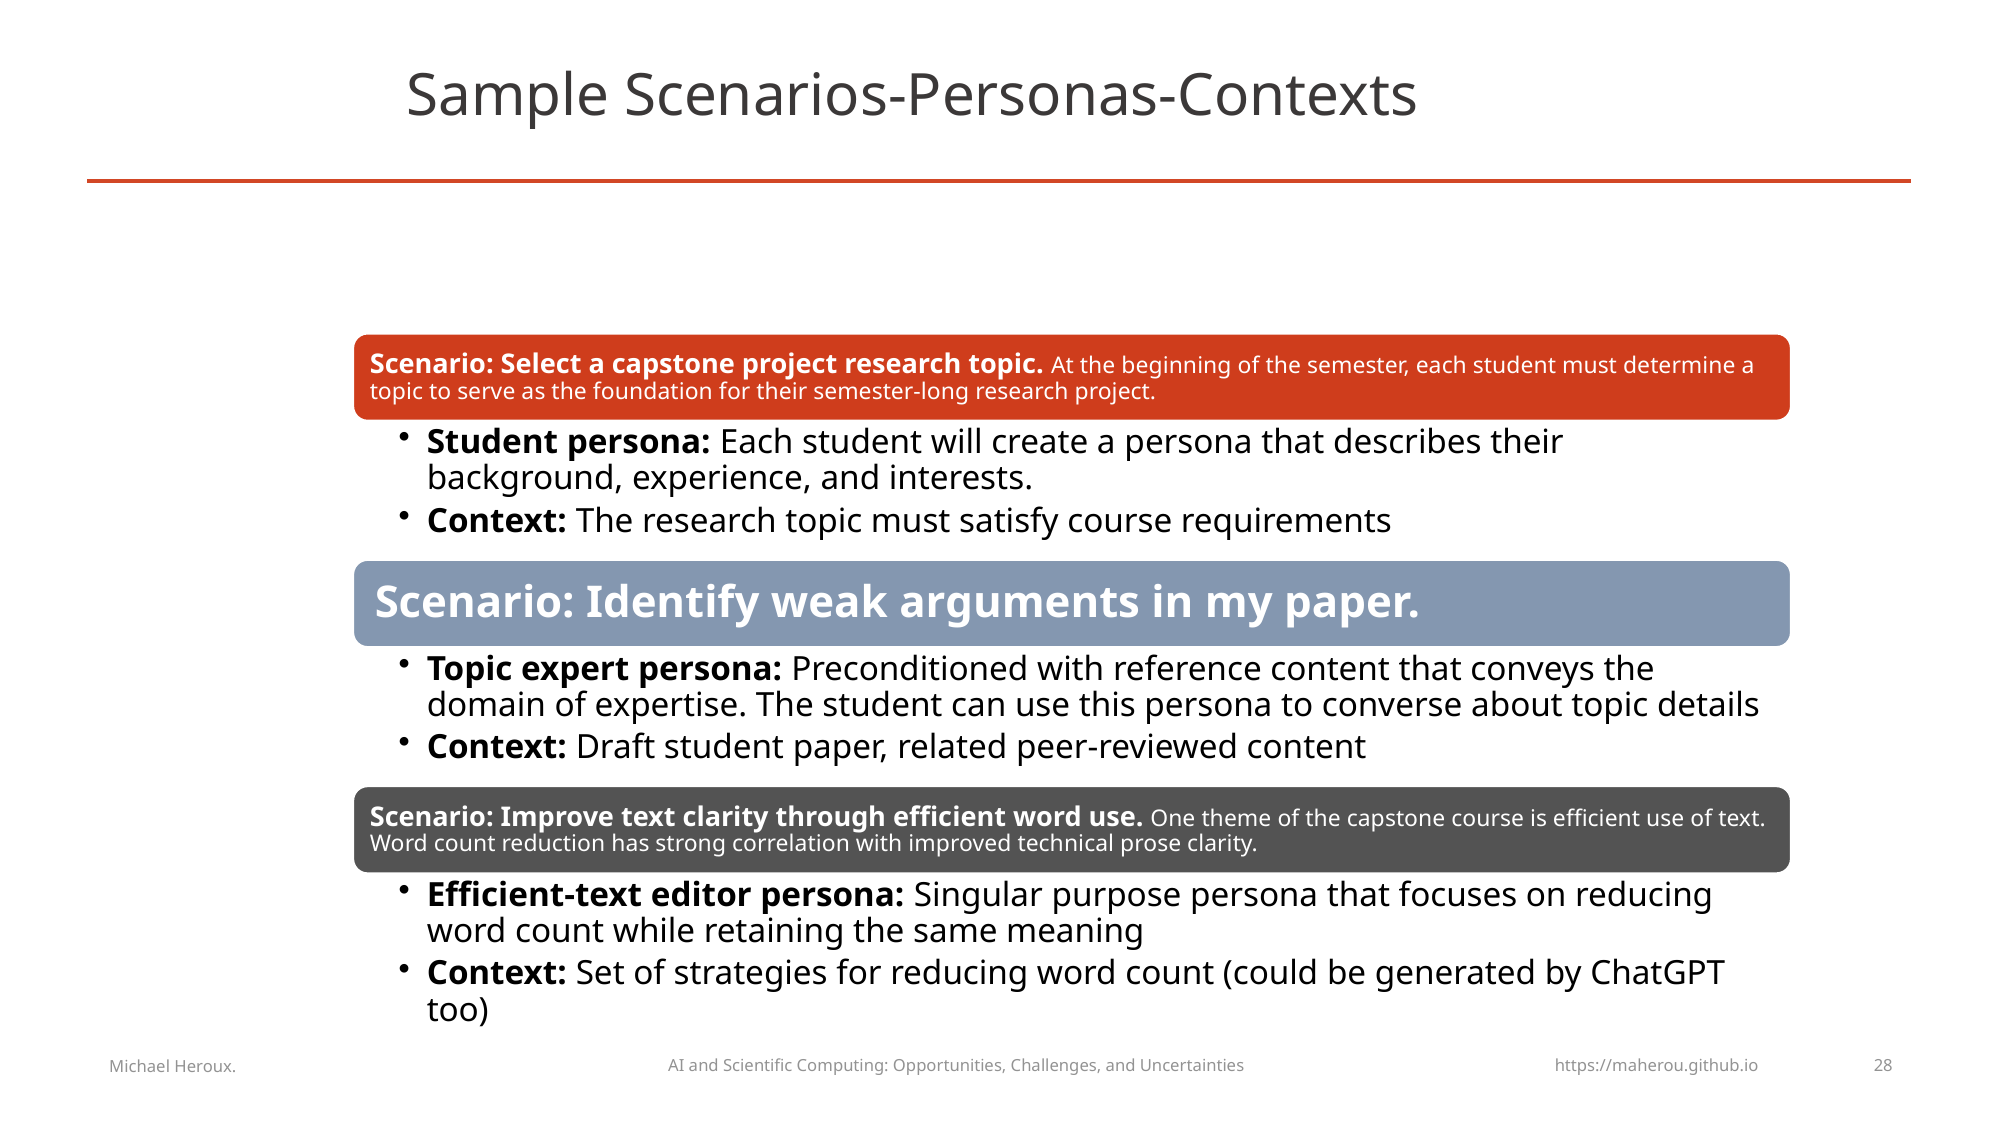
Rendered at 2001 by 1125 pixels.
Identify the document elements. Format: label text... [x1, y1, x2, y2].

footer AI and Scientific Computing: Opportunities, Challenges, and Uncertainties [645, 1054, 1268, 1078]
title Sample Scenarios-Personas-Contexts [391, 49, 1647, 332]
slide_number https://maherou.github.io 28 [1370, 1054, 1908, 1078]
slide_number Michael Heroux. [68, 1054, 607, 1078]
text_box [353, 332, 1791, 1014]
